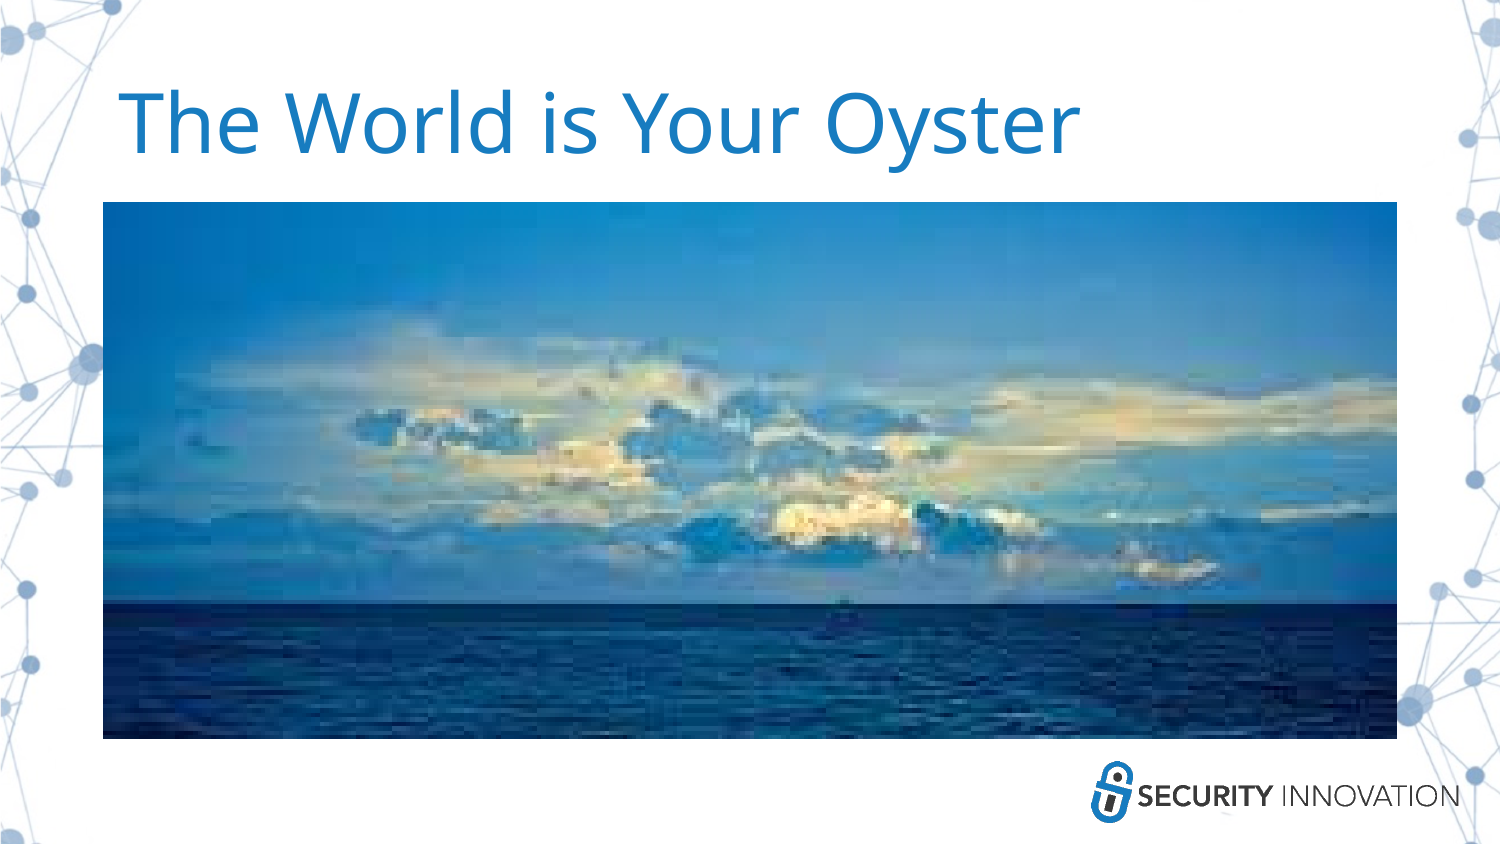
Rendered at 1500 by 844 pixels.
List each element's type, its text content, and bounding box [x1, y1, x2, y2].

picture [1, 1, 1500, 844]
title The World is Your Oyster [103, 44, 1397, 202]
